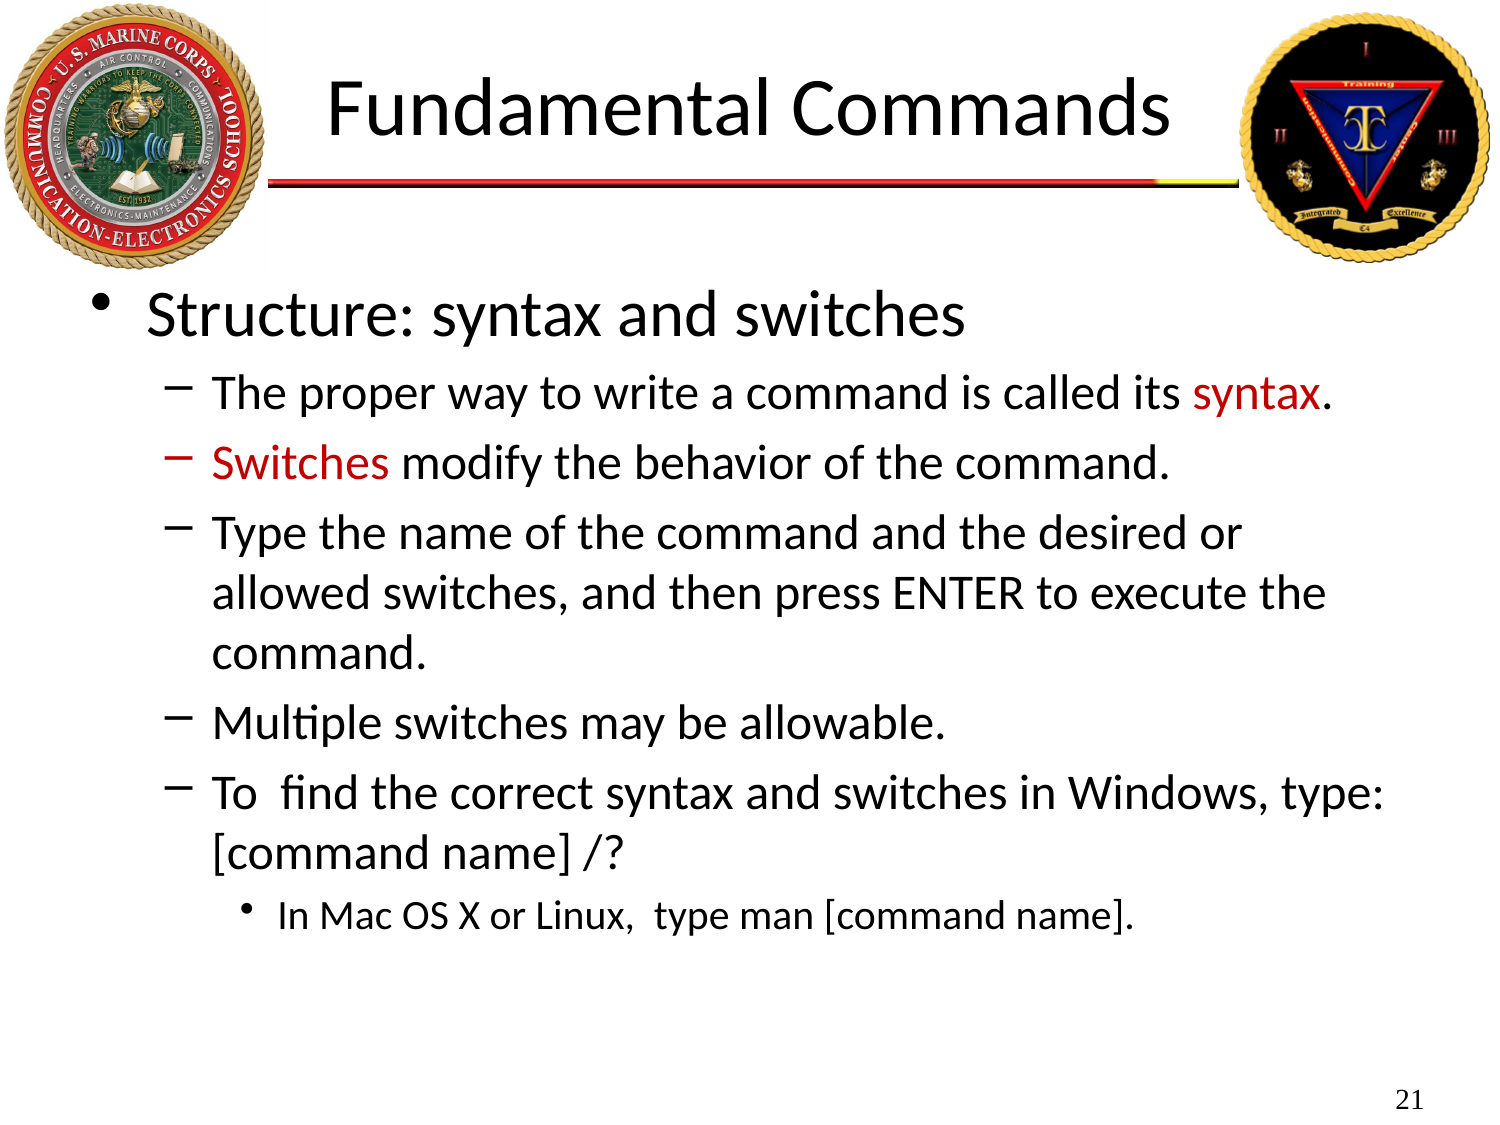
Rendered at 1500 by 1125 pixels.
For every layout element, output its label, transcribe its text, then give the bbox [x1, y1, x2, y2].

title Fundamental Commands [75, 45, 1425, 233]
list Structure: syntax and switches The proper way to write a command is called its syntax. Switches modify the behavior of the command. Type the name of the command and the desired or allowed switches, and then press ENTER to execute the command. Multiple switches may be allowable. To find the correct syntax and switches in Windows, type: [command name] /? In Mac OS X or Linux, type man [command name]. [75, 262, 1425, 1005]
picture [0, 0, 268, 274]
picture [1239, 12, 1490, 263]
